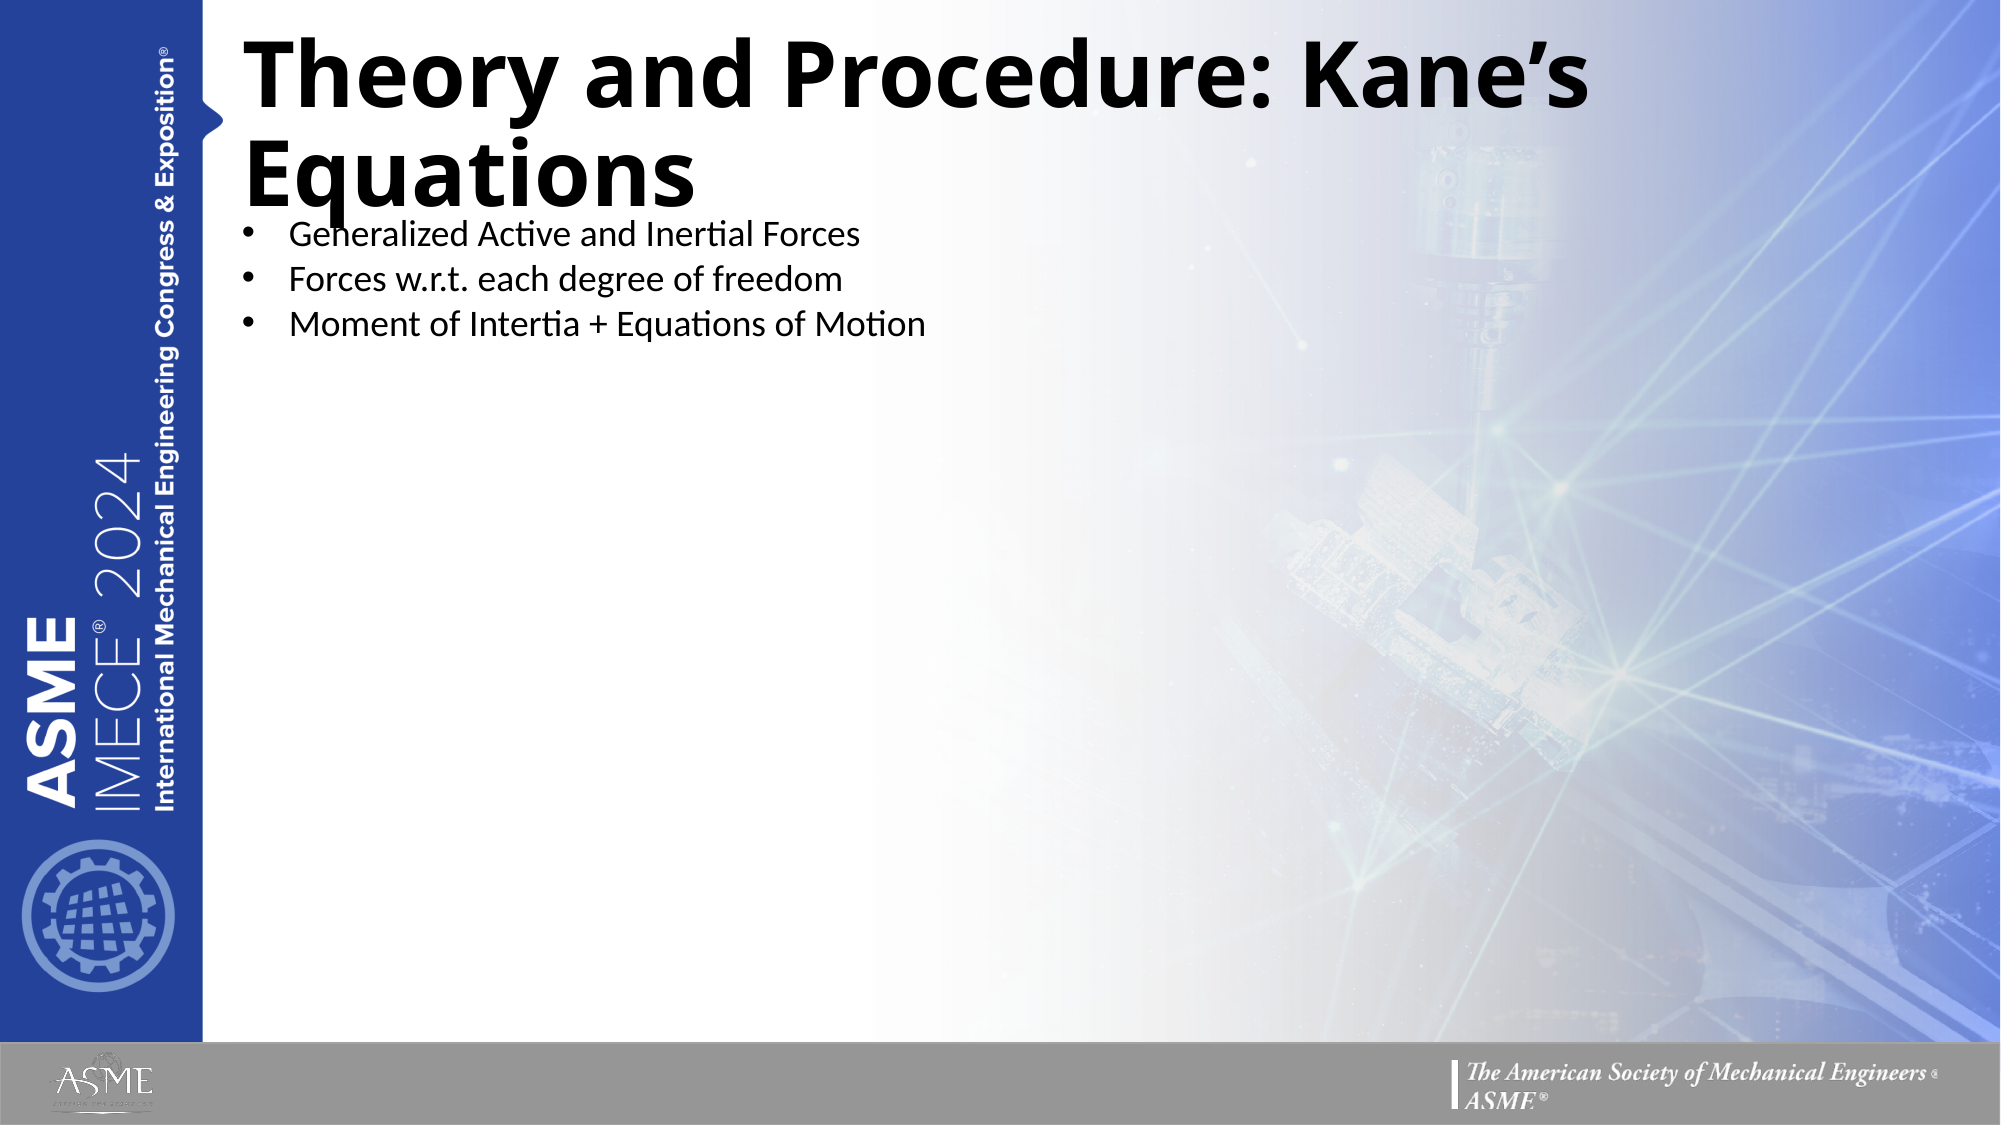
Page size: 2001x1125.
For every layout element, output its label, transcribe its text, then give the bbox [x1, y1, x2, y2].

text_box Generalized Active and Inertial Forces Forces w.r.t. each degree of freedom Moment of Intertia + Equations of Motion [227, 201, 1773, 352]
picture [49, 1052, 153, 1114]
picture [0, 0, 2001, 1042]
title Theory and Procedure: Kane’s Equations [227, 18, 1863, 237]
